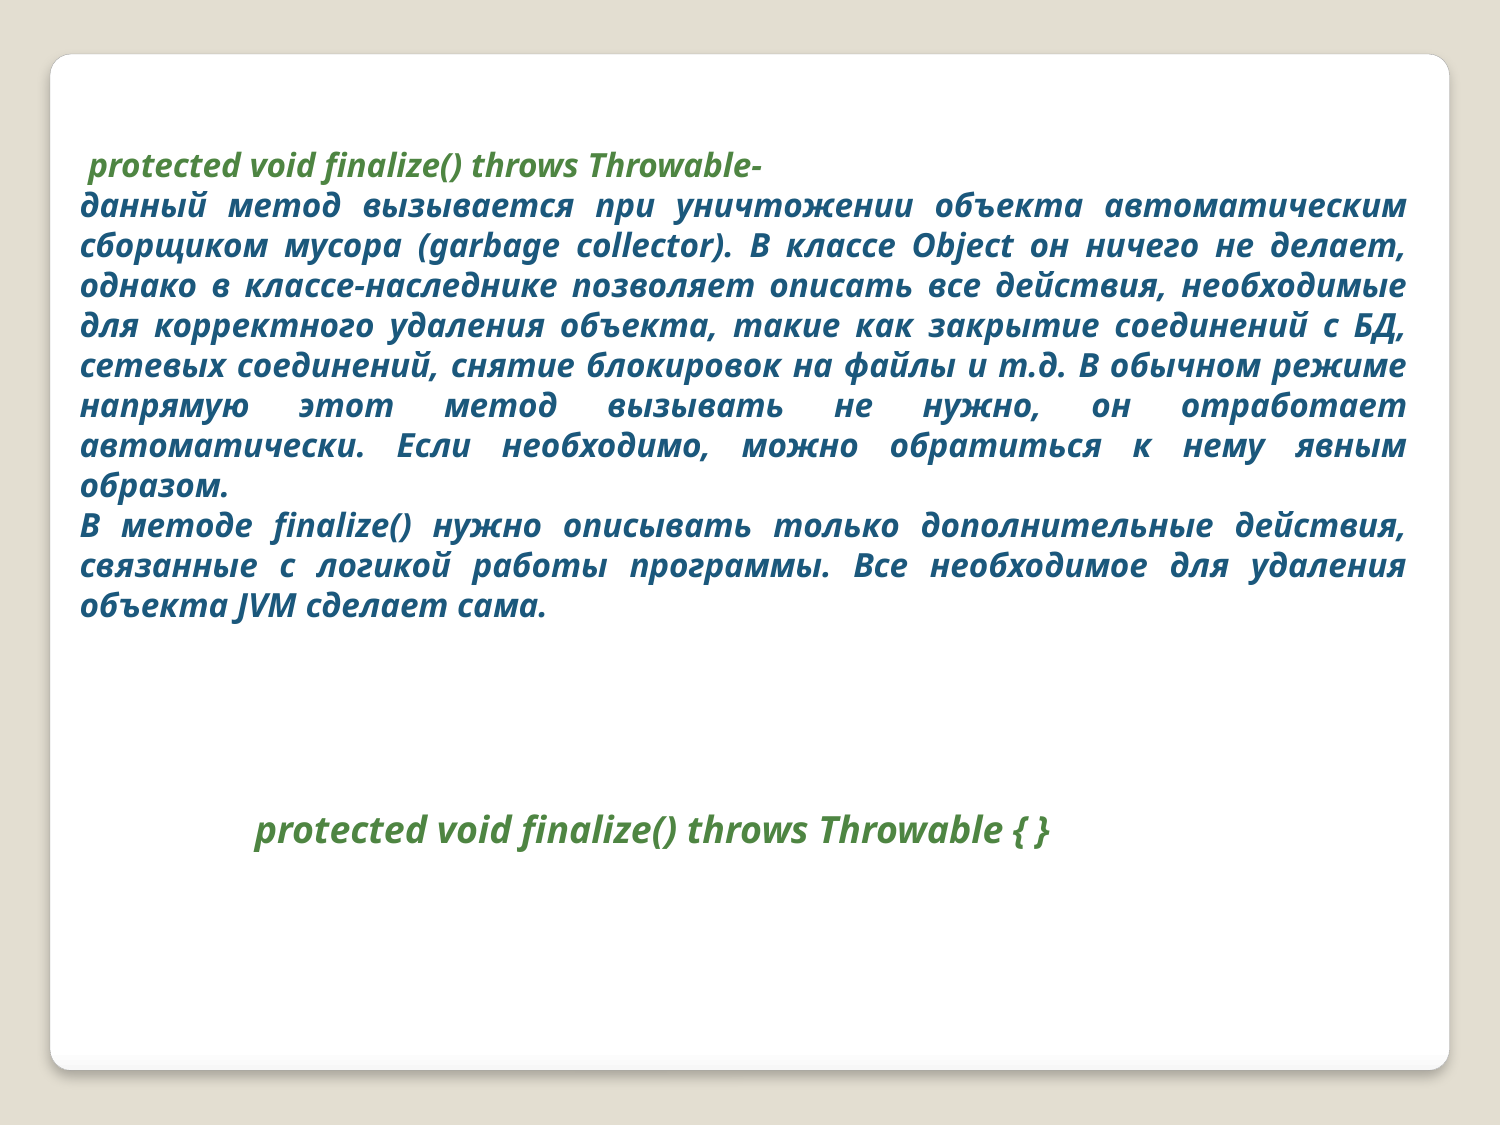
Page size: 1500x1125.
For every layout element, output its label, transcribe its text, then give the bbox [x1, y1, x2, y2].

text_box protected void finalize() throws Throwable { } [230, 798, 1341, 859]
text_box protected void finalize() throws Throwable- данный метод вызывается при уничтожении объекта автоматическим сборщиком мусора (garbage collector). В классе Object он ничего не делает, однако в классе-наследнике позволяет описать все действия, необходимые для корректного удаления объекта, такие как закрытие соединений с БД, сетевых соединений, снятие блокировок на файлы и т.д. В обычном режиме напрямую этот метод вызывать не нужно, он отработает автоматически. Если необходимо, можно обратиться к нему явным образом. В методе finalize() нужно описывать только дополнительные действия, связанные с логикой работы программы. Все необходимое для удаления объекта JVM сделает сама. [64, 137, 1424, 631]
